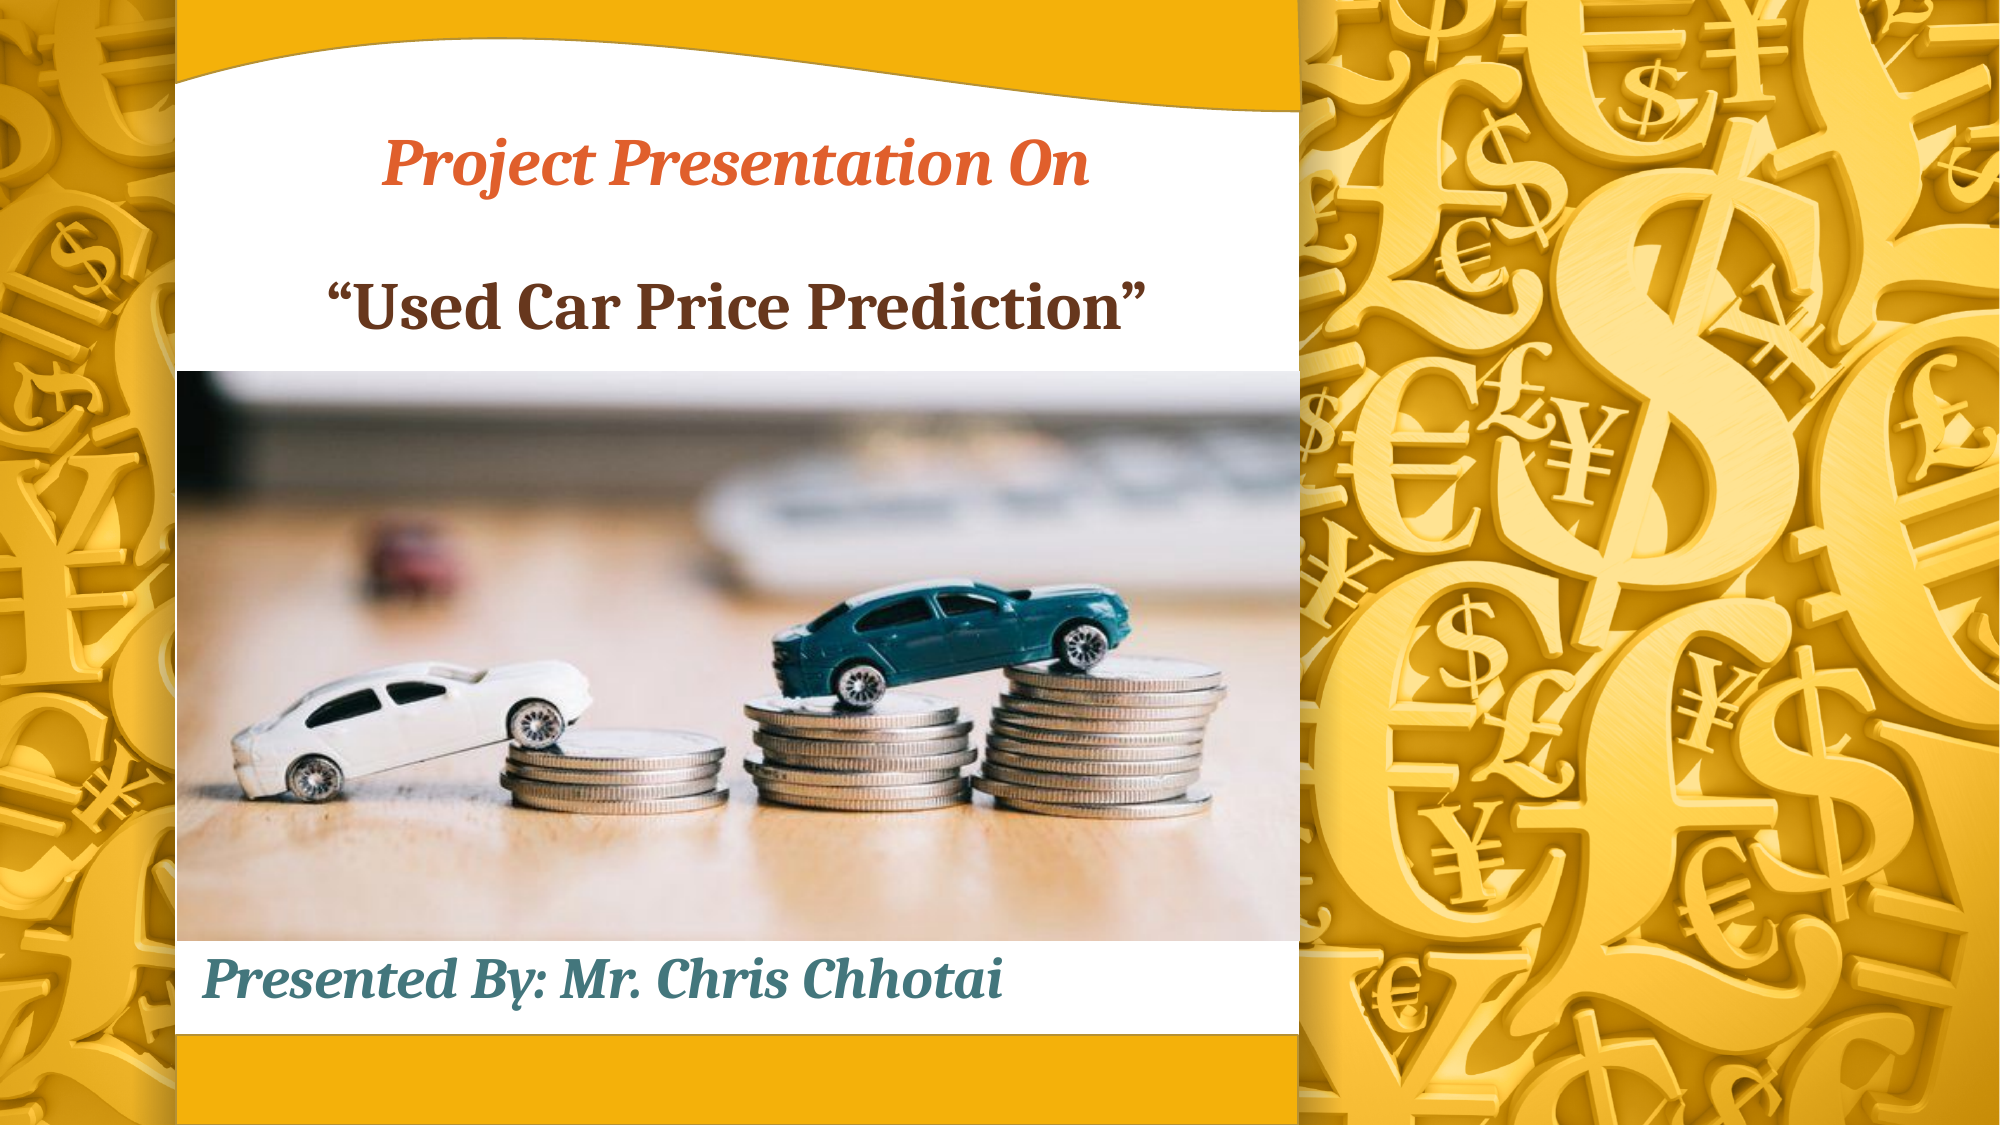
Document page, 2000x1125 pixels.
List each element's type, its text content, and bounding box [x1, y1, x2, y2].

picture [177, 0, 2000, 1125]
title Project Presentation On “Used Car Price Prediction” [249, 125, 1225, 350]
subtitle Presented By: Mr. Chris Chhotai [187, 941, 1225, 1024]
text_box [175, 0, 1303, 113]
picture [0, 0, 175, 1125]
text_box [175, 1034, 1299, 1125]
